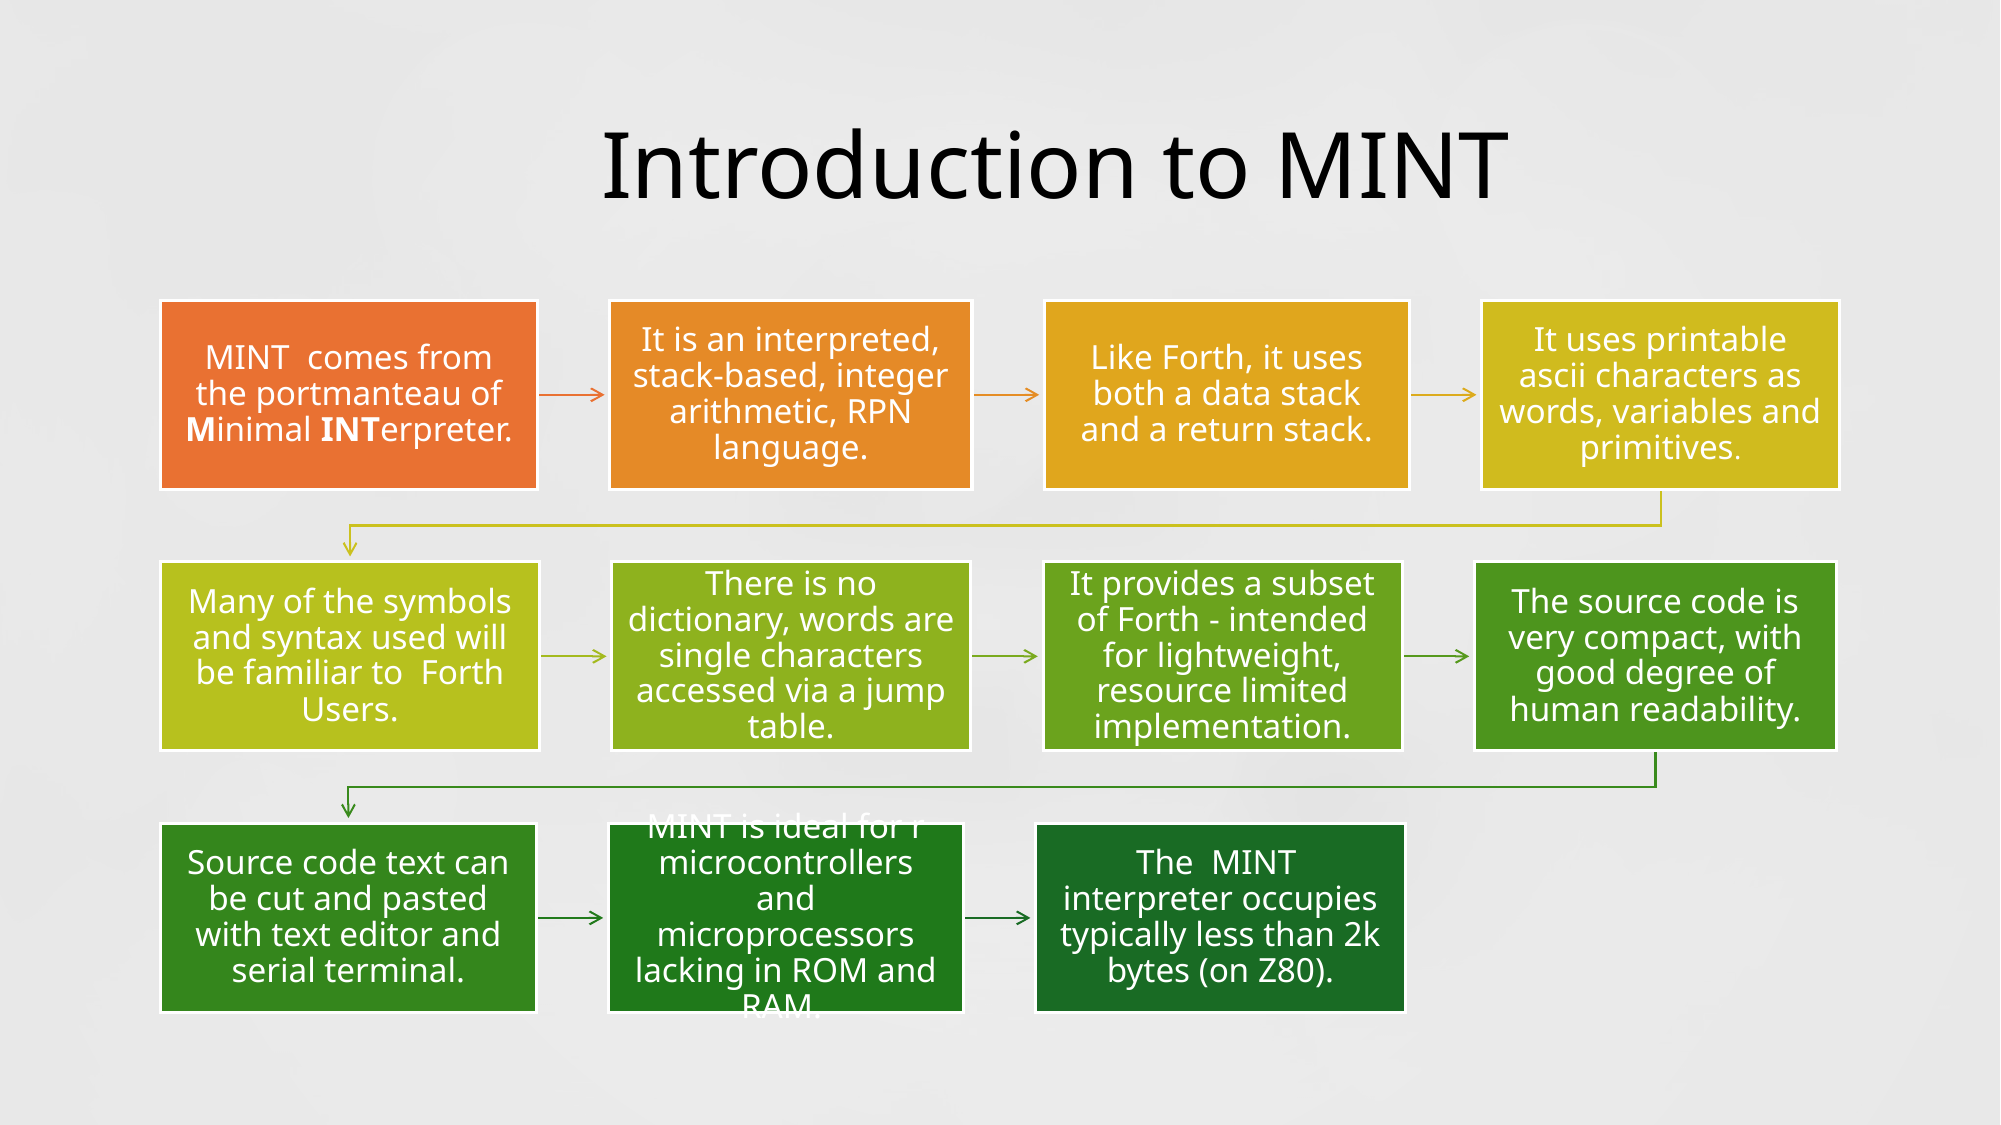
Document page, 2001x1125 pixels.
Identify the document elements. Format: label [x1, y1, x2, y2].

picture [0, 0, 2000, 1125]
list [136, 298, 1863, 1014]
